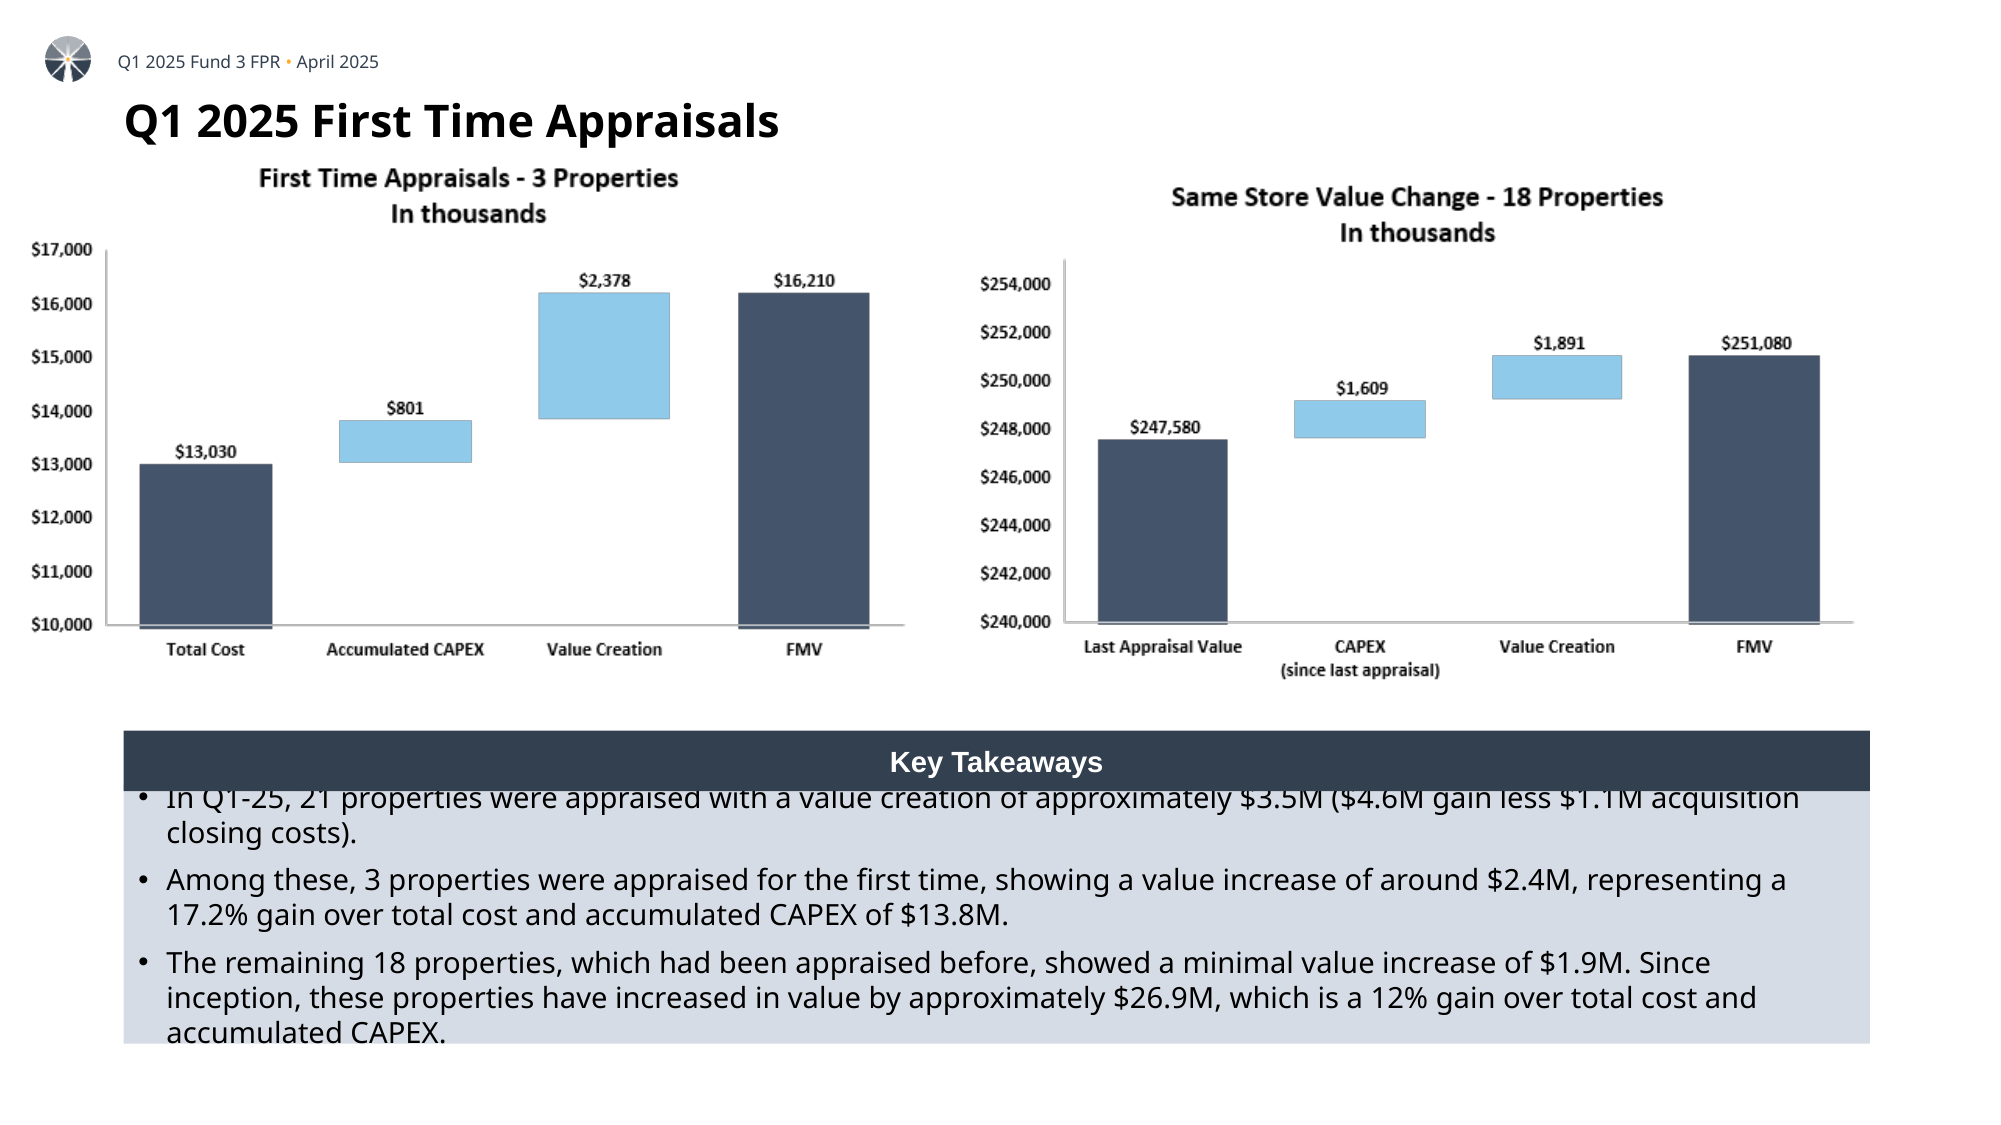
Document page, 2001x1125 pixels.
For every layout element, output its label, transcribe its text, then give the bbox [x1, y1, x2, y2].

title Q1 2025 First Time Appraisals [123, 63, 1776, 176]
picture [45, 36, 91, 82]
picture [969, 169, 1870, 695]
picture [20, 150, 921, 676]
text_box In Q1-25, 21 properties were appraised with a value creation of approximately $3.5M ($4.6M gain less $1.1M acquisition closing costs). Among these, 3 properties were appraised for the first time, showing a value increase of around $2.4M, representing a 17.2% gain over total cost and accumulated CAPEX of $13.8M. The remaining 18 properties, which had been appraised before, showed a minimal value increase of $1.9M. Since inception, these properties have increased in value by approximately $26.9M, which is a 12% gain over total cost and accumulated CAPEX. [121, 793, 1872, 1046]
text_box Key Takeaways [121, 729, 1872, 793]
